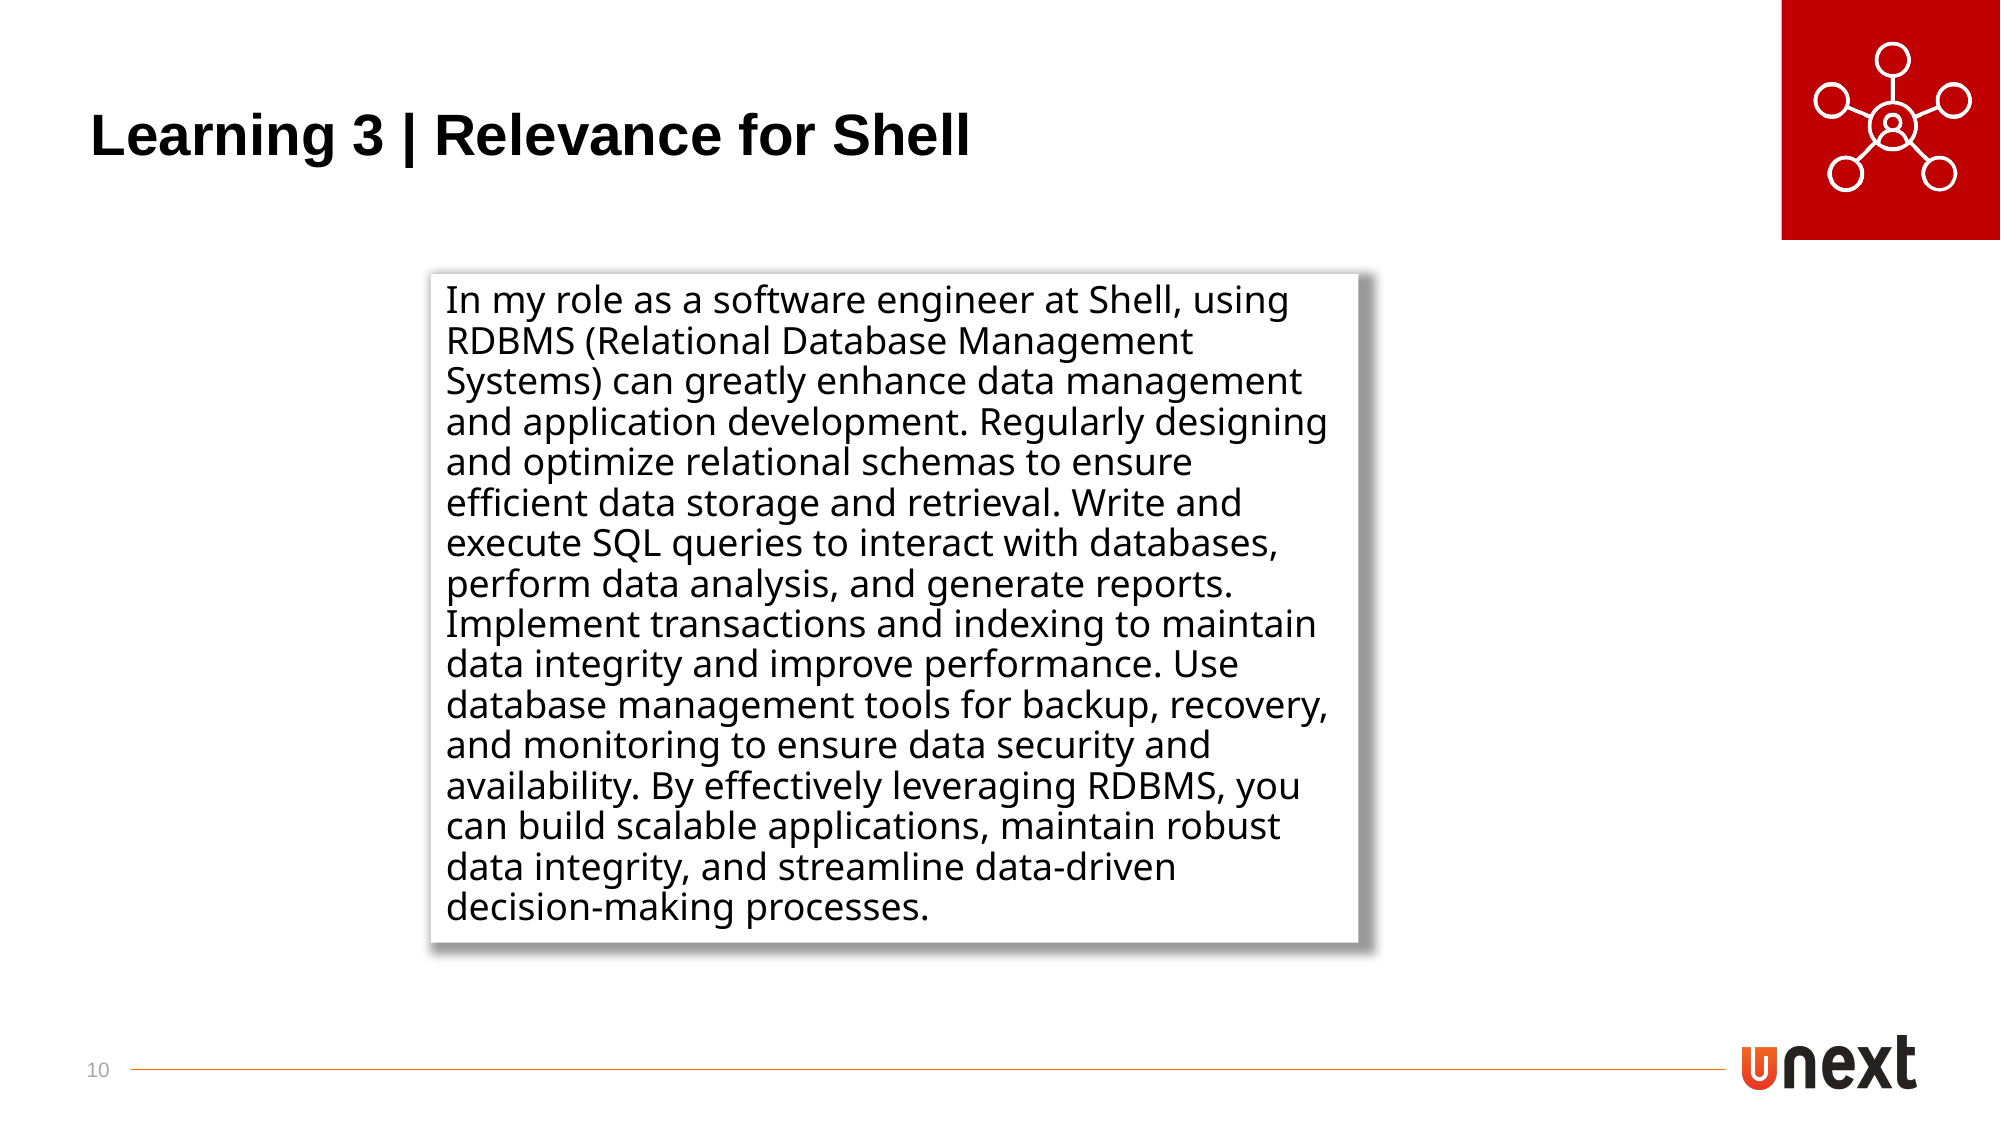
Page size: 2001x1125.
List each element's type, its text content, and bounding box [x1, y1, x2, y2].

title Learning 3 | Relevance for Shell [76, 78, 1795, 196]
text_box In my role as a software engineer at Shell, using RDBMS (Relational Database Management Systems) can greatly enhance data management and application development. Regularly designing and optimize relational schemas to ensure efficient data storage and retrieval. Write and execute SQL queries to interact with databases, perform data analysis, and generate reports. Implement transactions and indexing to maintain data integrity and improve performance. Use database management tools for backup, recovery, and monitoring to ensure data security and availability. By effectively leveraging RDBMS, you can build scalable applications, maintain robust data integrity, and streamline data-driven decision-making processes. [430, 274, 1359, 943]
slide_number 10 [48, 1047, 110, 1091]
picture [1742, 1035, 1917, 1090]
picture [1795, 19, 1990, 214]
text_box [1781, 0, 2000, 241]
